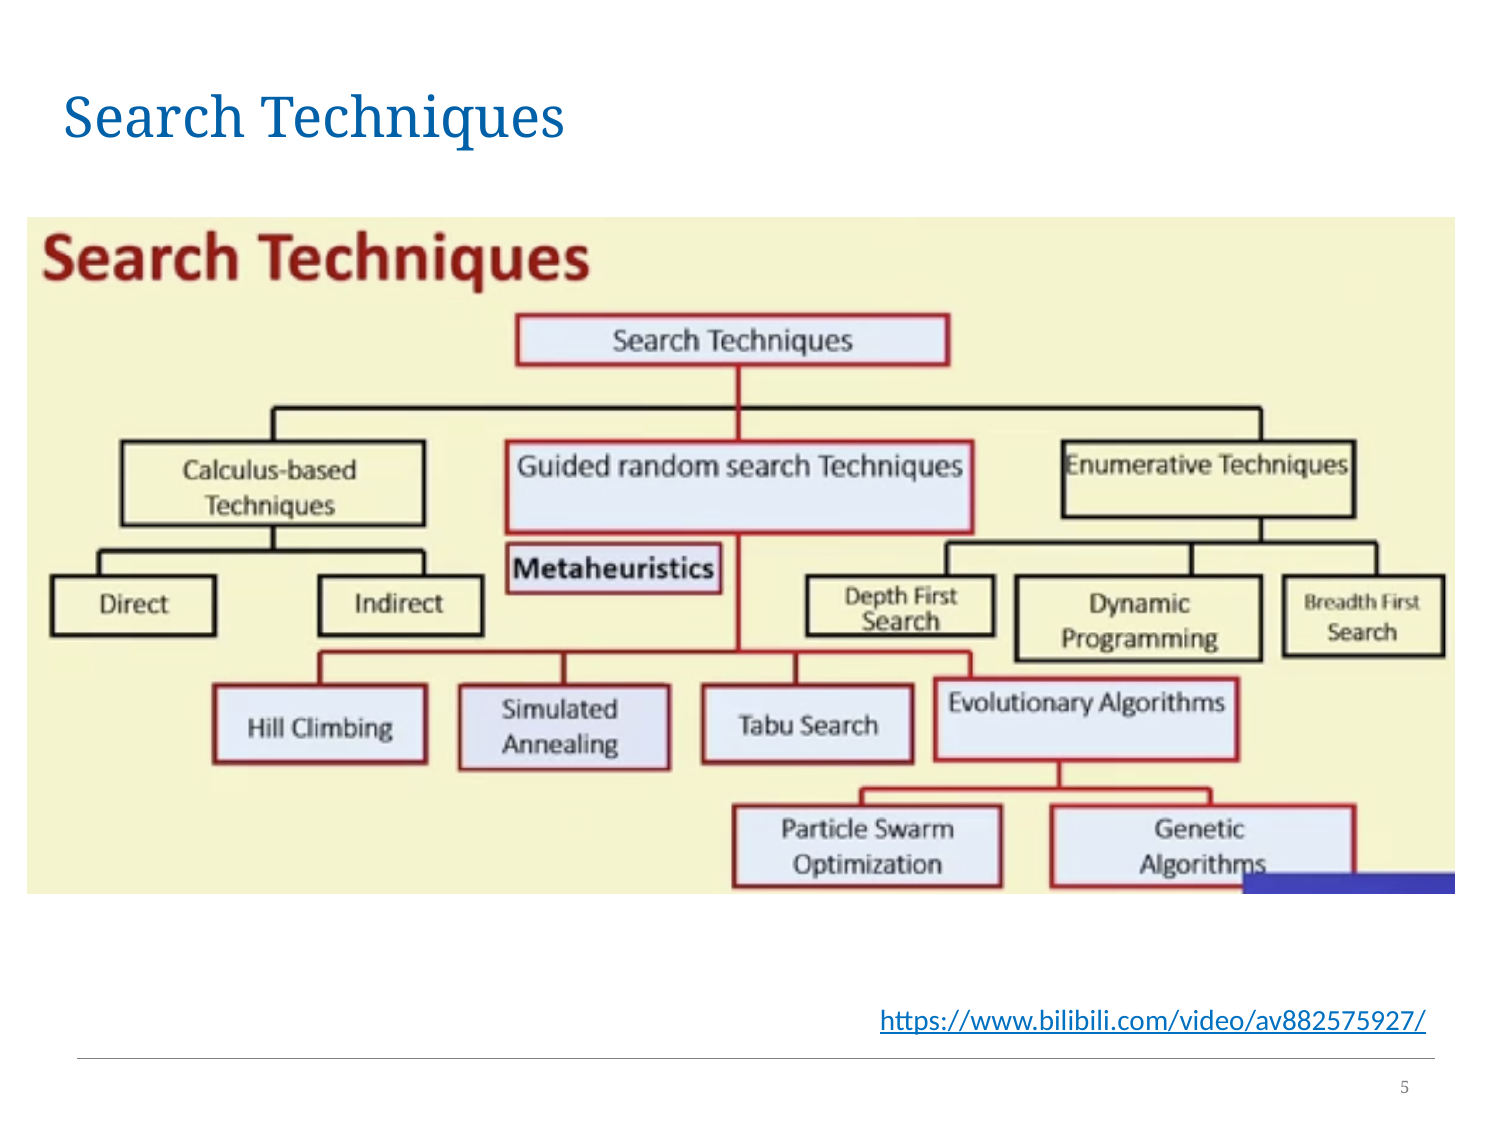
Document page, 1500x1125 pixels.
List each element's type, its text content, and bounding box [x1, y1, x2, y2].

title Search Techniques [48, 44, 1399, 185]
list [27, 216, 1455, 894]
text_box https://www.bilibili.com/video/av882575927/ [864, 993, 1500, 1044]
slide_number 5 [1175, 1057, 1425, 1118]
